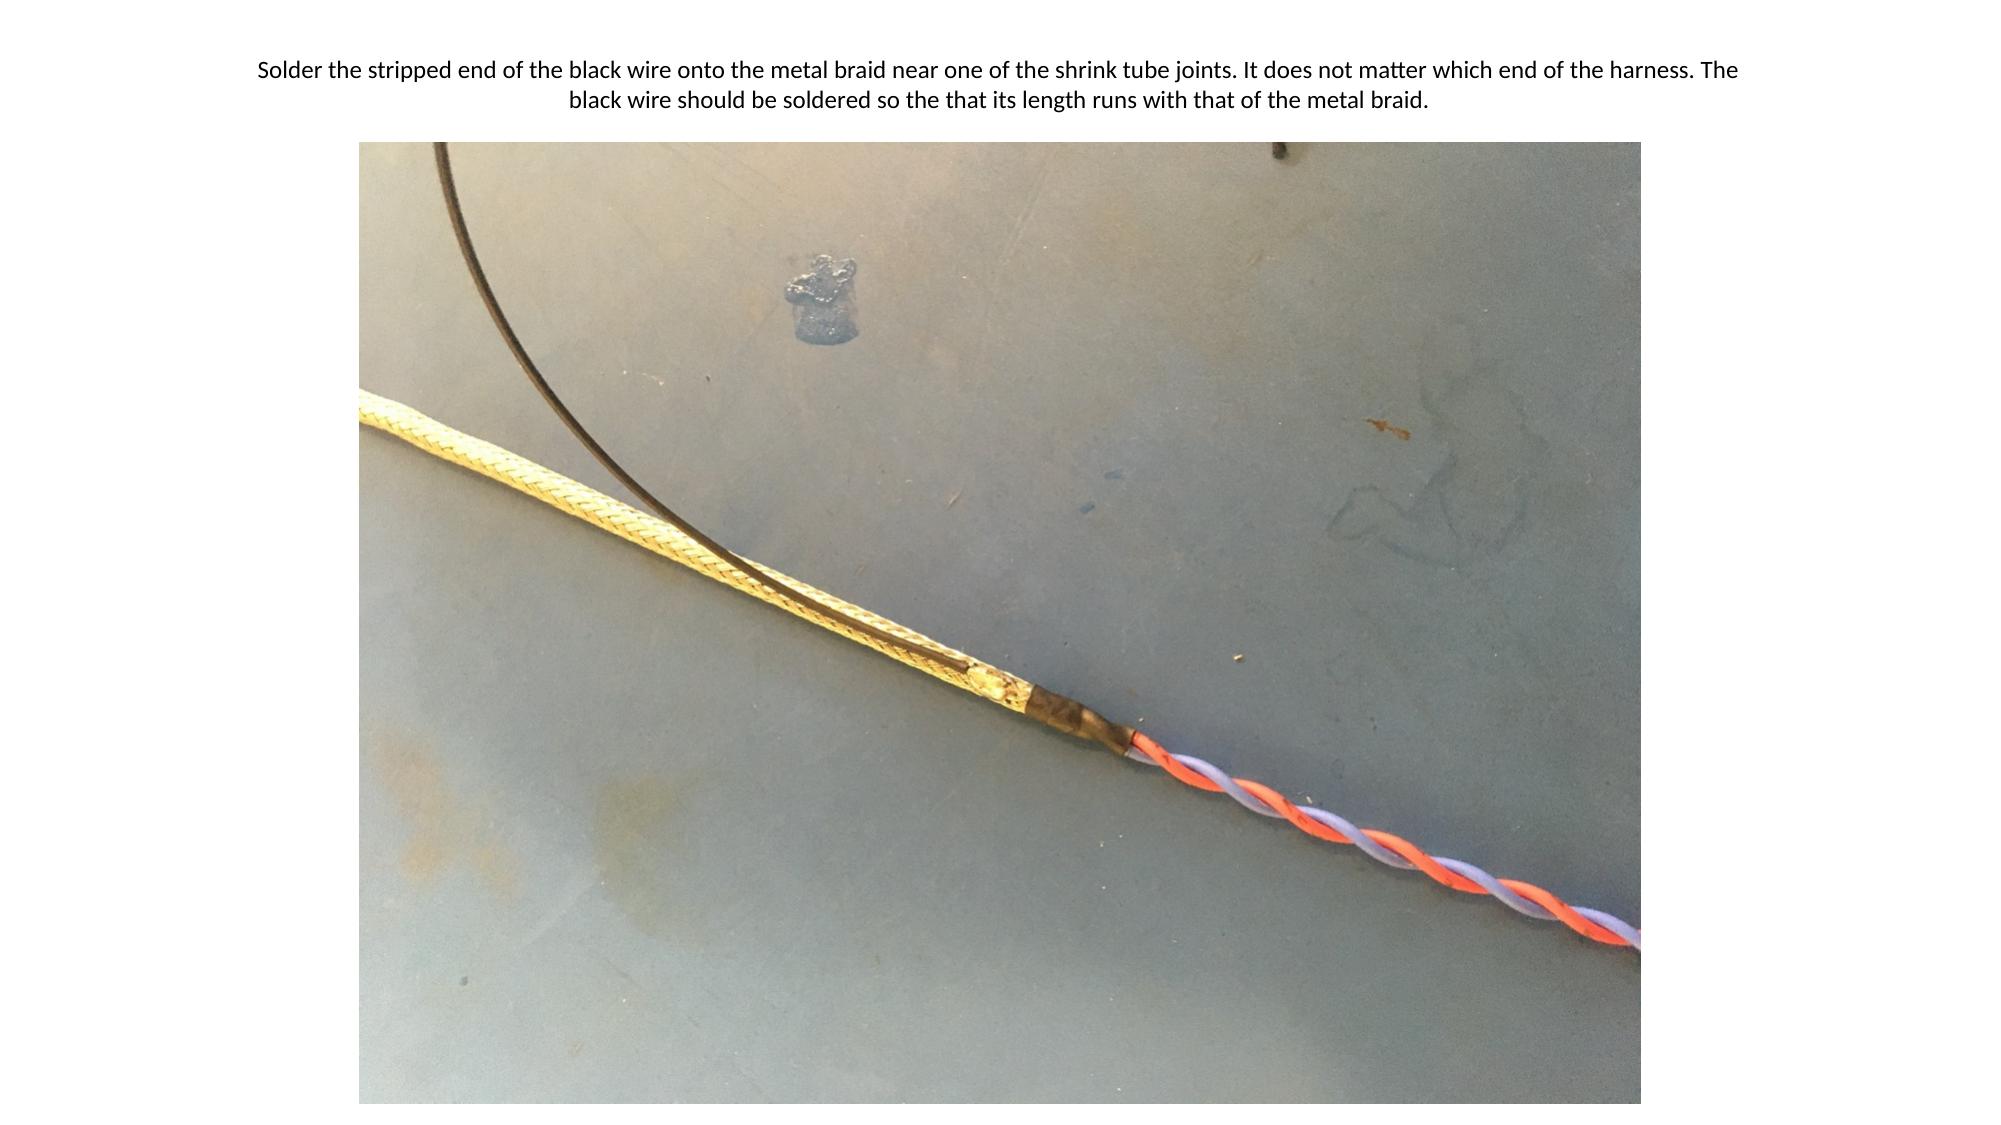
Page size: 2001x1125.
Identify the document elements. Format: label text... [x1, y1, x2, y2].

picture [359, 142, 1641, 1104]
text_box Solder the stripped end of the black wire onto the metal braid near one of the shrink tube joints. It does not matter which end of the harness. The black wire should be soldered so the that its length runs with that of the metal braid. [220, 46, 1780, 122]
